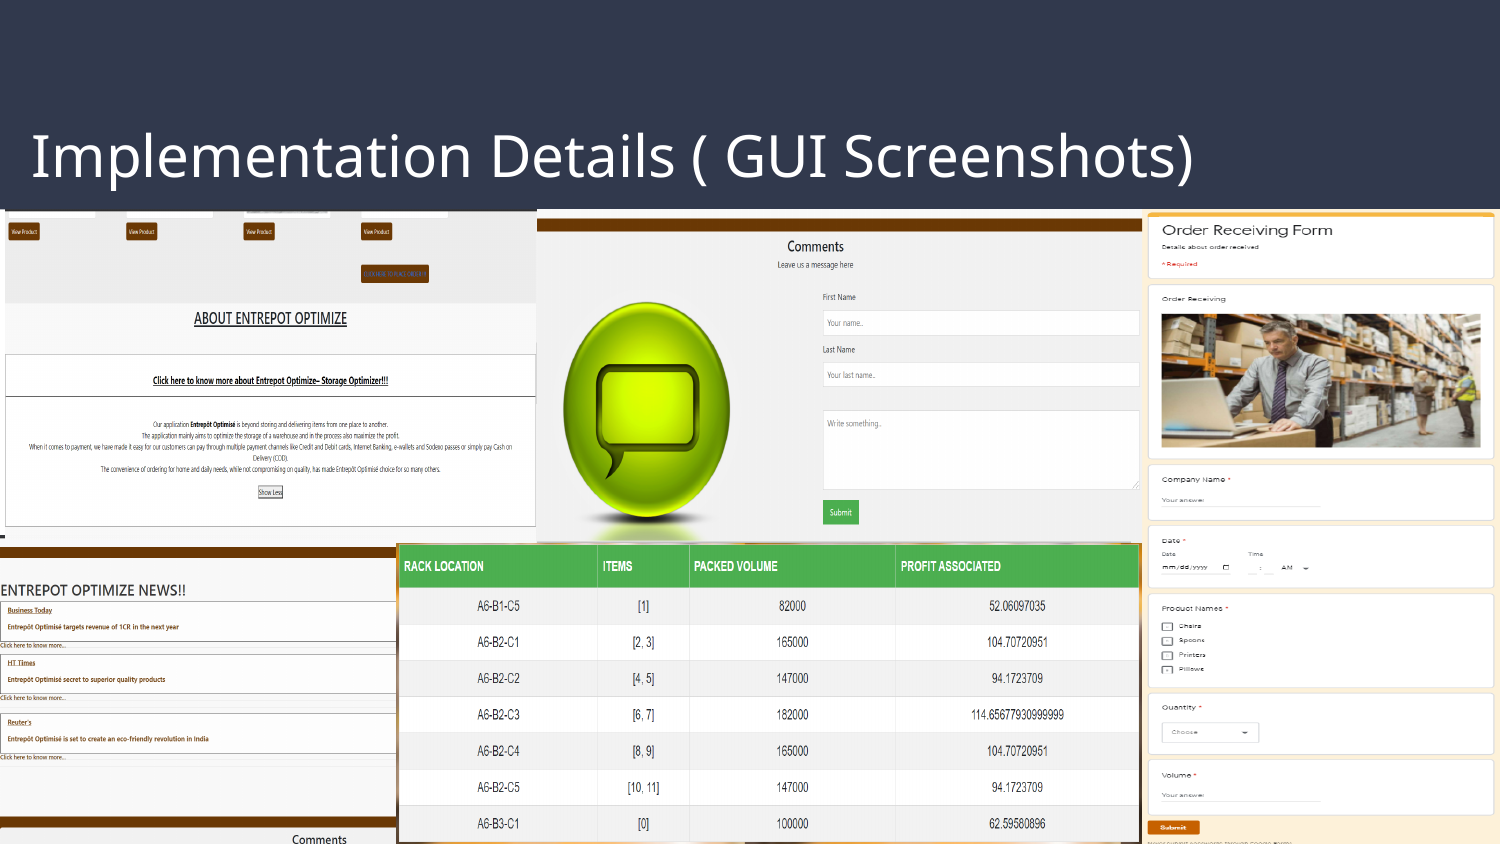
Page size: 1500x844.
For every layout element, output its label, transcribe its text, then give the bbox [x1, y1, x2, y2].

picture [0, 208, 1500, 844]
title Implementation Details ( GUI Screenshots) [16, 94, 1415, 196]
